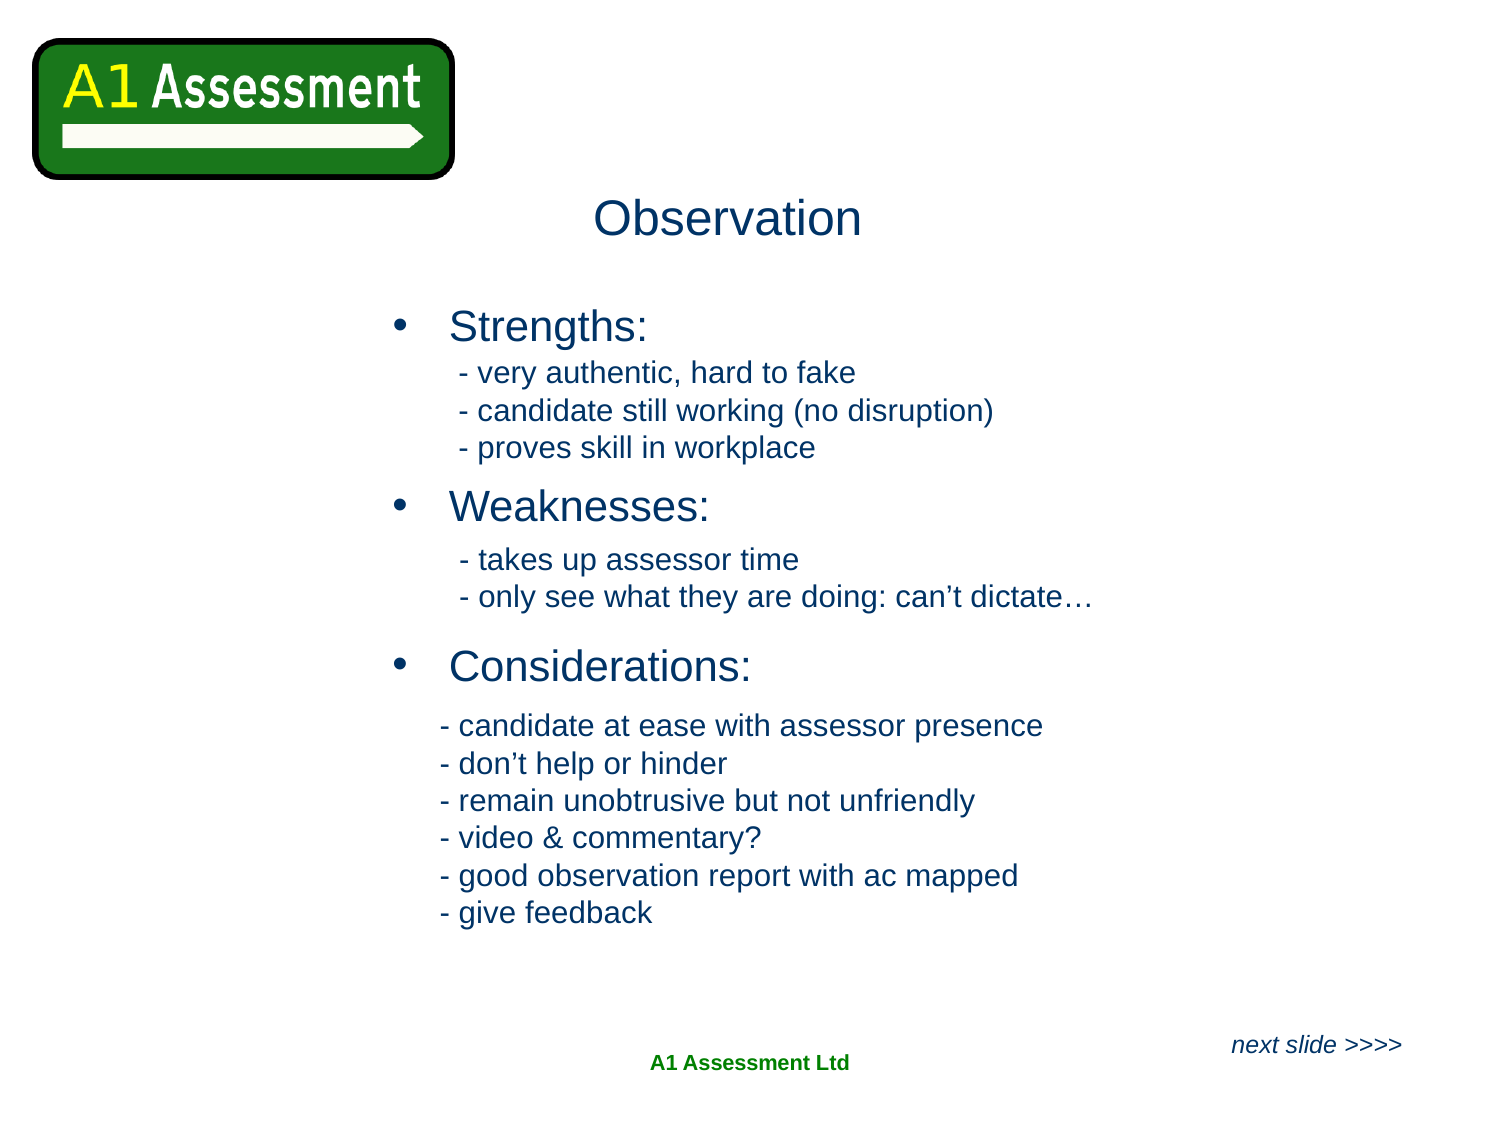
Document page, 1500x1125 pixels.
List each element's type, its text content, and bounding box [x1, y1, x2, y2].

picture [32, 38, 455, 180]
text_box Weaknesses: [377, 470, 777, 538]
text_box - takes up assessor time - only see what they are doing: can’t dictate… [444, 531, 1195, 622]
text_box - candidate at ease with assessor presence - don’t help or hinder - remain unobtrusive but not unfriendly - video & commentary? - good observation report with ac mapped - give feedback [424, 698, 1175, 938]
text_box next slide >>>> [1216, 1006, 1418, 1066]
text_box Observation [377, 148, 1078, 282]
text_box Strengths: [377, 290, 715, 358]
text_box - very authentic, hard to fake - candidate still working (no disruption) - proves skill in workplace [443, 345, 1194, 473]
footer A1 Assessment Ltd [512, 1040, 988, 1101]
text_box Considerations: [377, 630, 801, 698]
